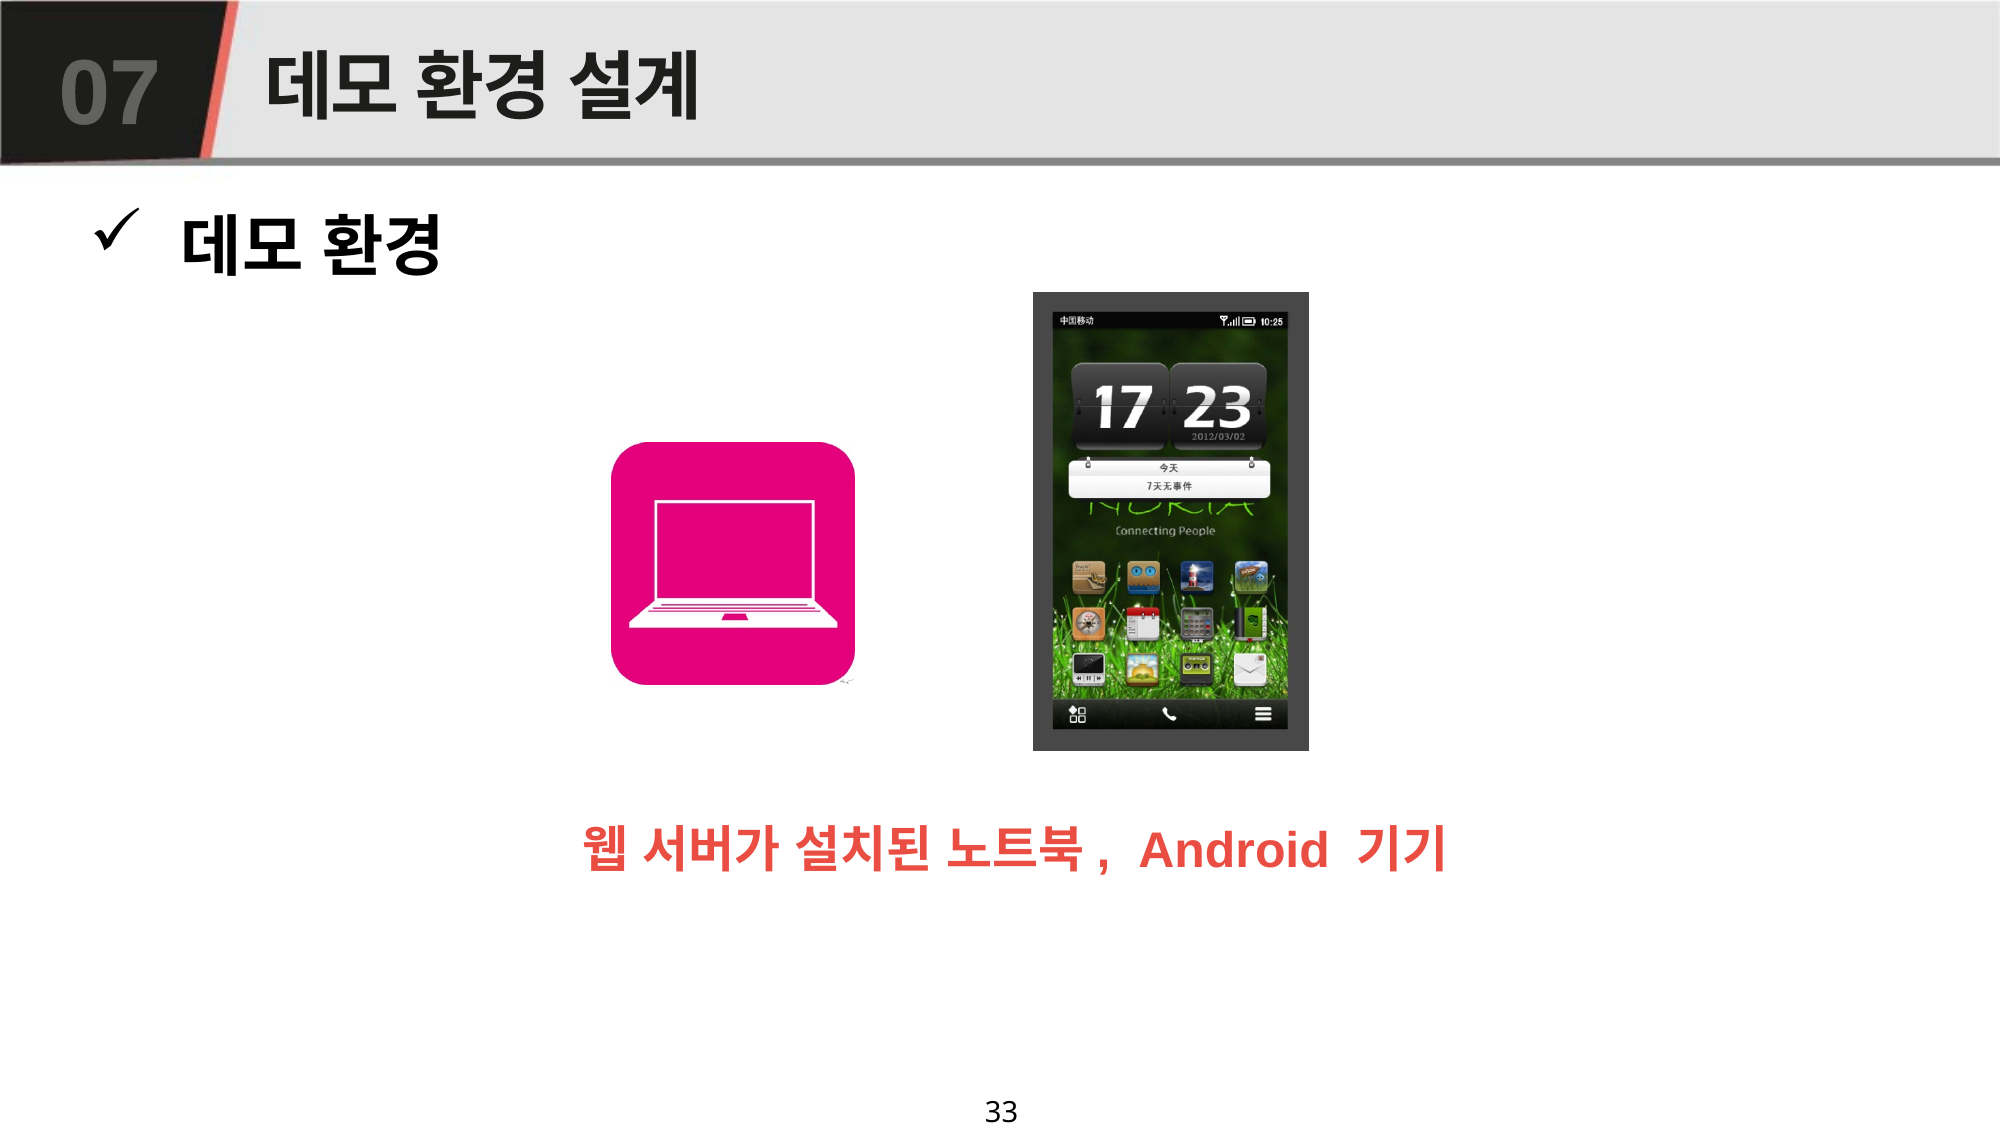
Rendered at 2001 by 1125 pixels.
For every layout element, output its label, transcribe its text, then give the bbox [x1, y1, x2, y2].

title 데모 환경 설계 [249, 5, 1975, 174]
slide_number 33 [776, 1083, 1227, 1125]
text_box 07 [43, 24, 176, 150]
text_box 데모 환경 [74, 196, 1722, 291]
text_box 웹 서버가 설치된 노트북, Android 기기 [567, 810, 1464, 885]
picture [0, 0, 2000, 1124]
